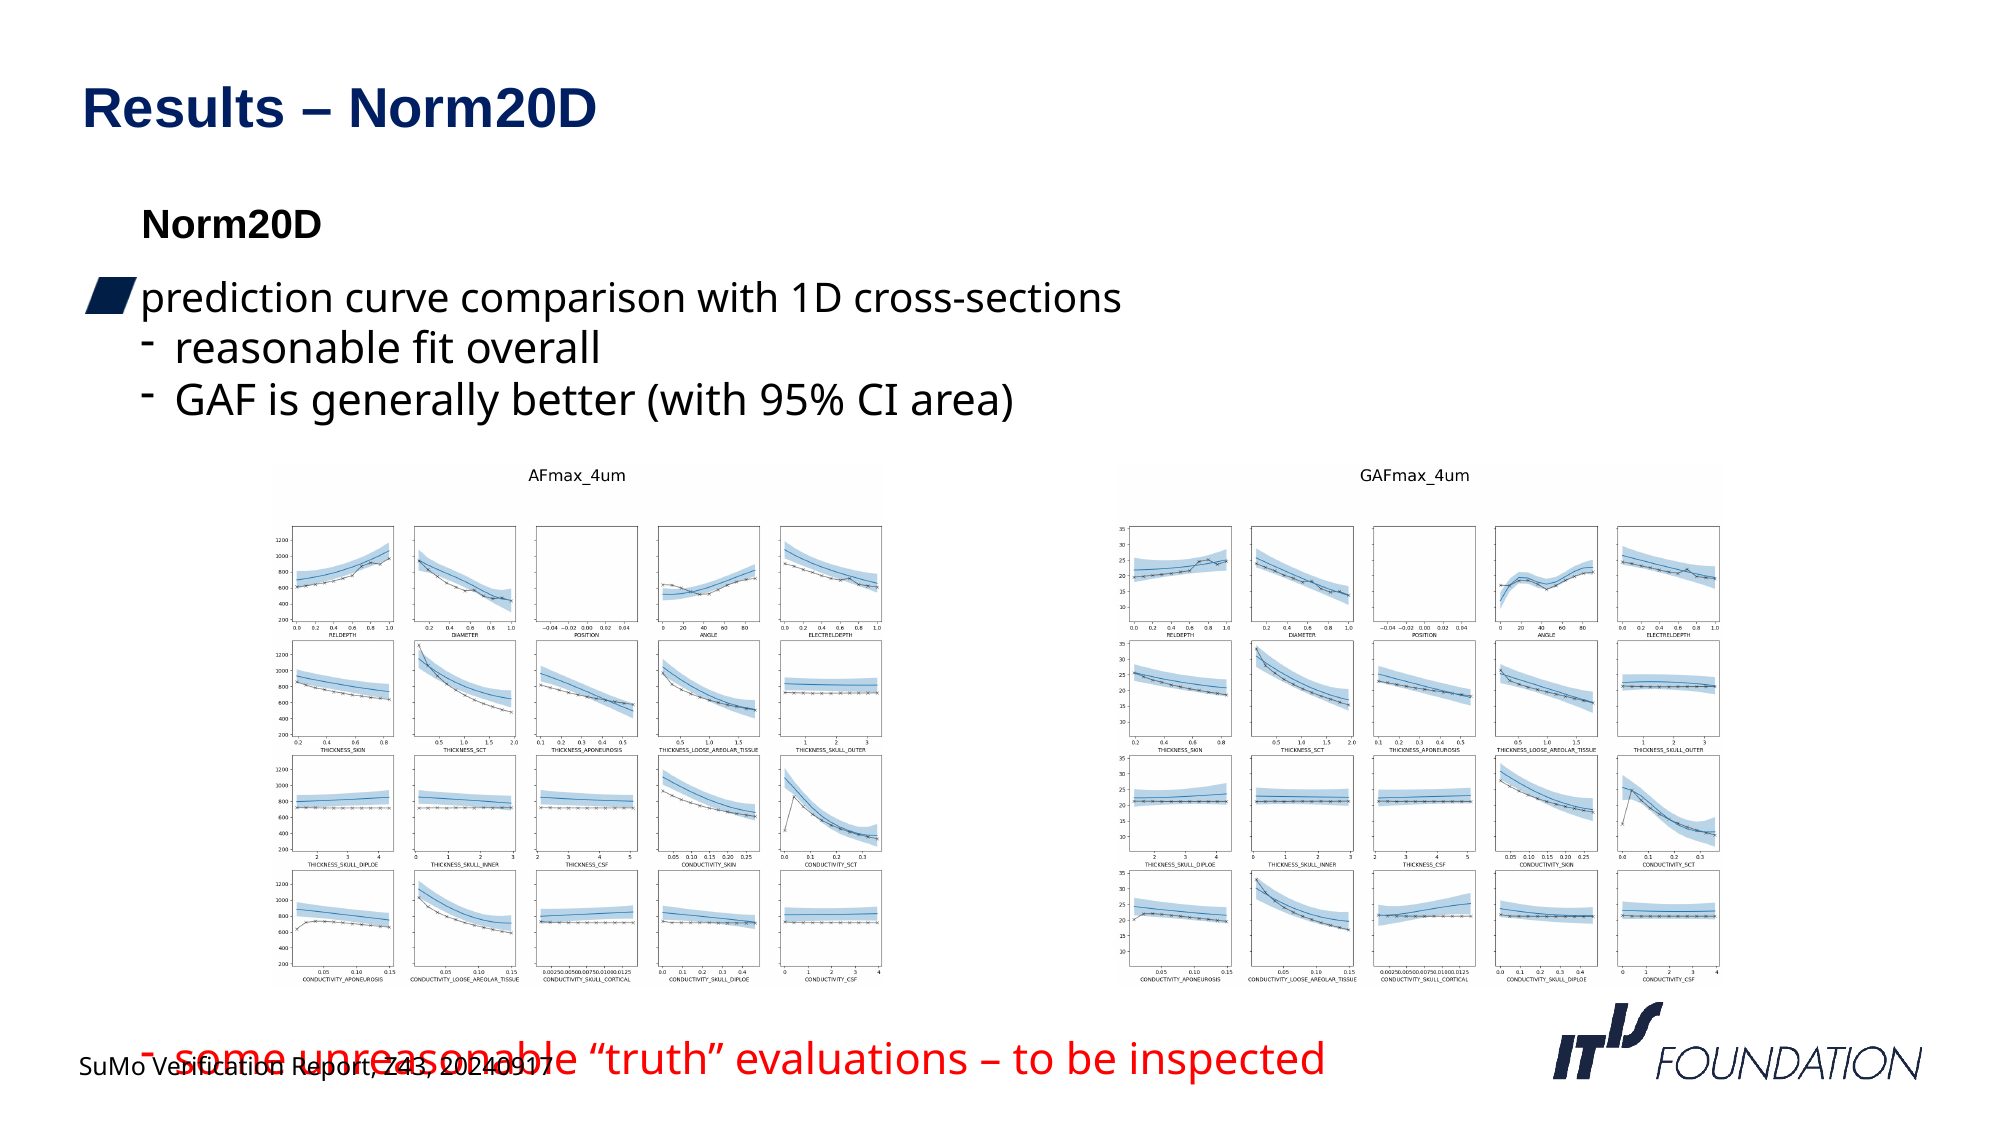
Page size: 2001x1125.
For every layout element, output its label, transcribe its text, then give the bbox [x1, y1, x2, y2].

picture [85, 277, 137, 314]
list Norm20D prediction curve comparison with 1D cross-sections reasonable fit overall GAF is generally better (with 95% CI area) some unreasonable “truth” evaluations – to be inspected [77, 176, 1897, 1115]
footer SuMo Verification Report, Z43, 20240917 [78, 1049, 956, 1081]
picture [270, 465, 885, 986]
picture [1553, 1002, 1922, 1080]
picture [1114, 465, 1723, 986]
title Results – Norm20D [73, 53, 1917, 149]
